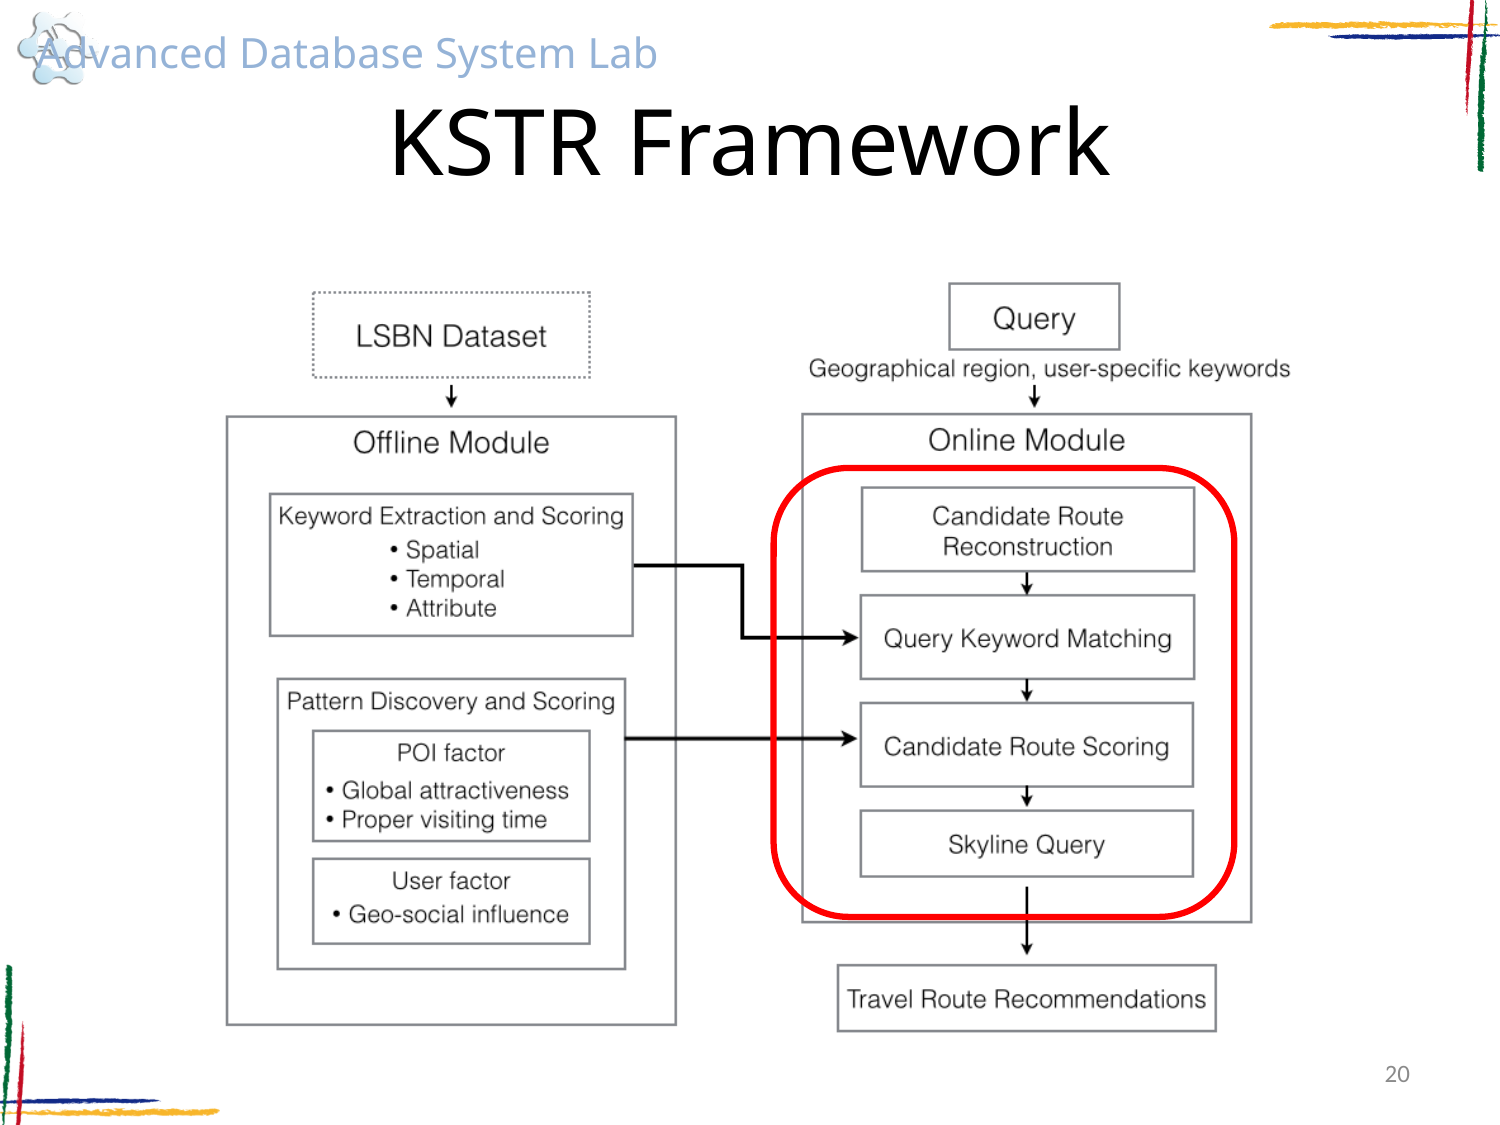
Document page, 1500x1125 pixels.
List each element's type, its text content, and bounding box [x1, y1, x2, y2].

picture [68, 48, 75, 65]
picture [0, 227, 1387, 1125]
picture [17, 10, 101, 85]
picture [1269, 0, 1500, 172]
slide_number 20 [1074, 1042, 1425, 1103]
title KSTR Framework [75, 45, 1425, 233]
